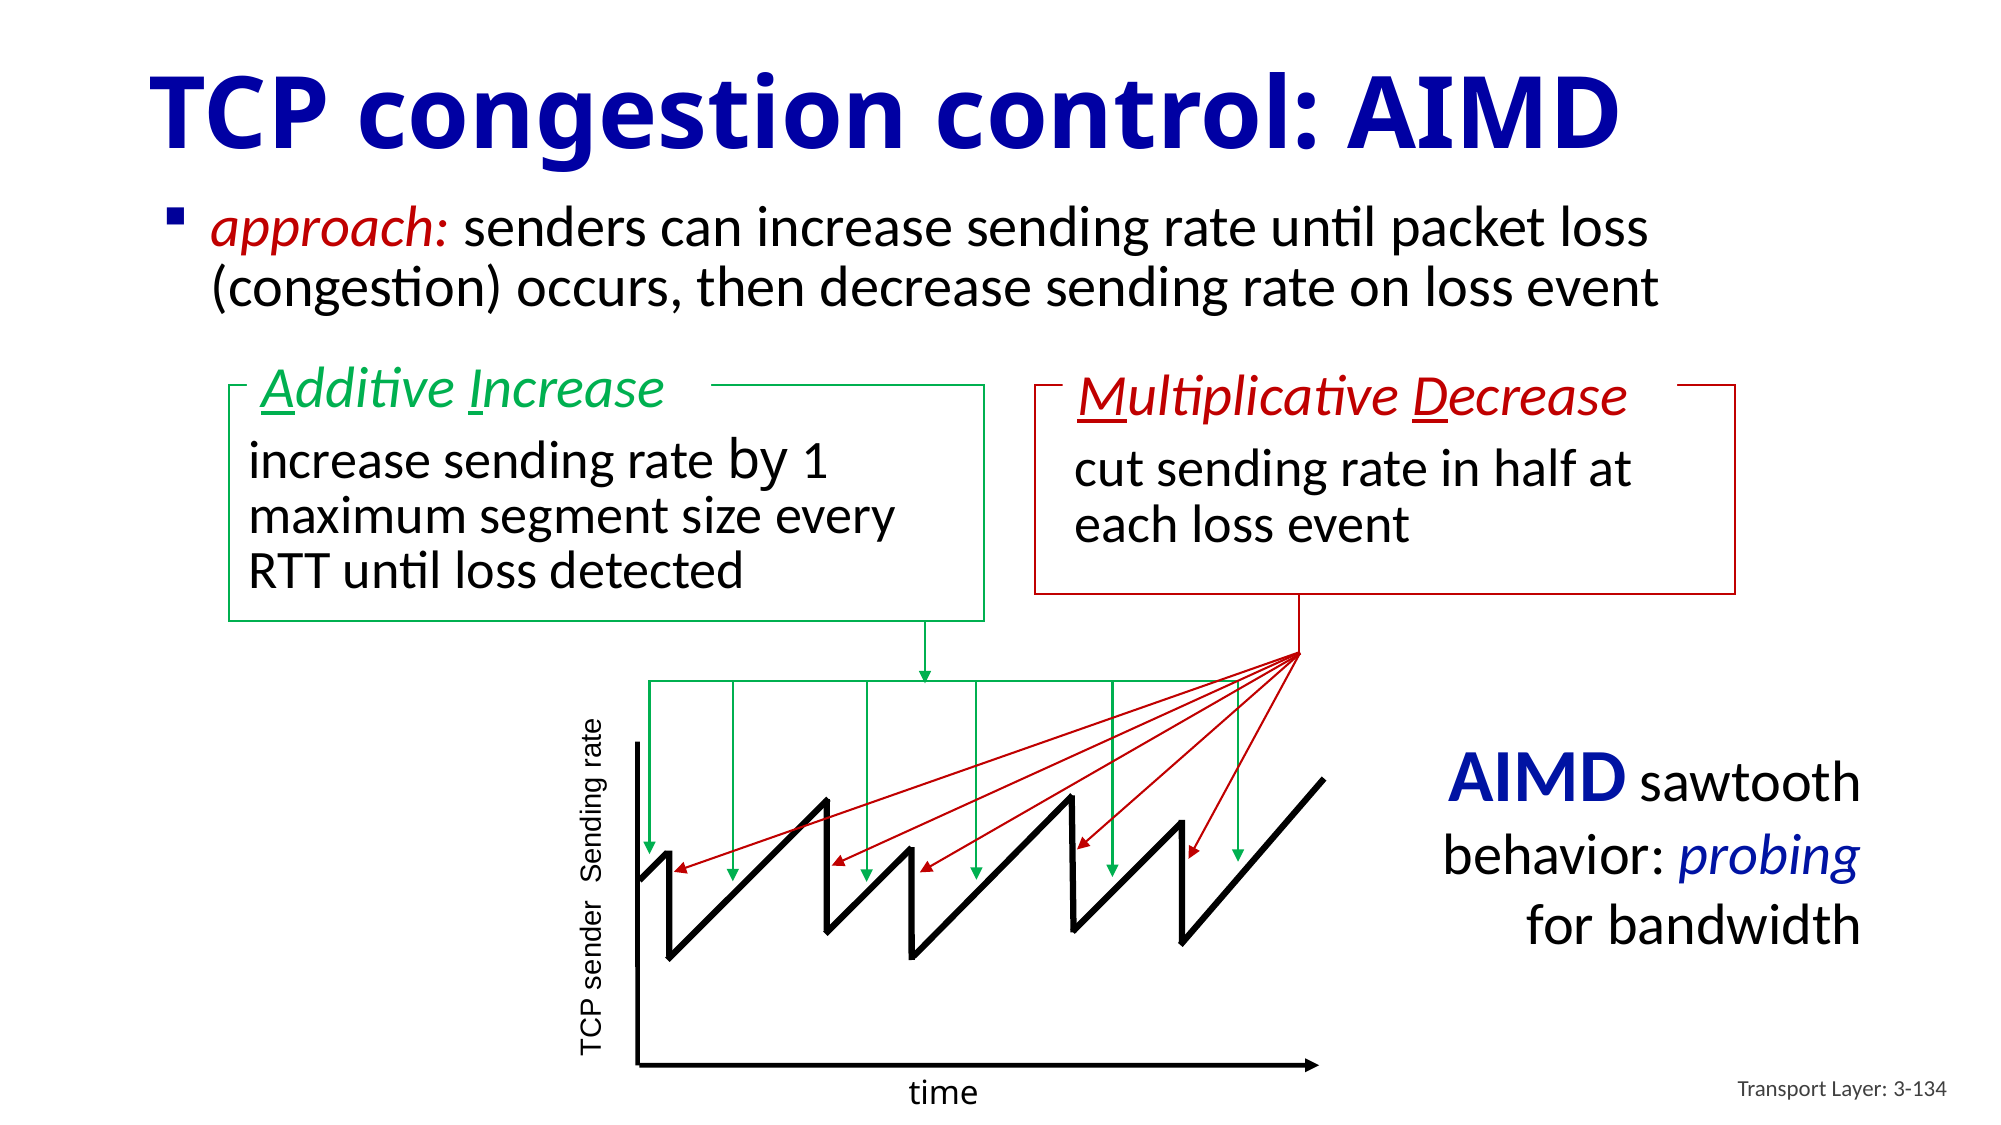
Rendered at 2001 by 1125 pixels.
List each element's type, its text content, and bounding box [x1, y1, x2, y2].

title TCP congestion control: AIMD [133, 42, 2000, 190]
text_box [158, 351, 988, 665]
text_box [673, 594, 1301, 873]
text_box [648, 620, 1239, 882]
text_box AIMD sawtooth behavior: probing for bandwidth [1427, 718, 1877, 964]
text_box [564, 697, 1320, 1119]
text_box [985, 360, 1765, 594]
text_box approach: senders can increase sending rate until packet loss (congestion) occurs, then decrease sending rate on loss event [147, 191, 1834, 430]
slide_number Transport Layer: 3-134 [1512, 1056, 1963, 1117]
